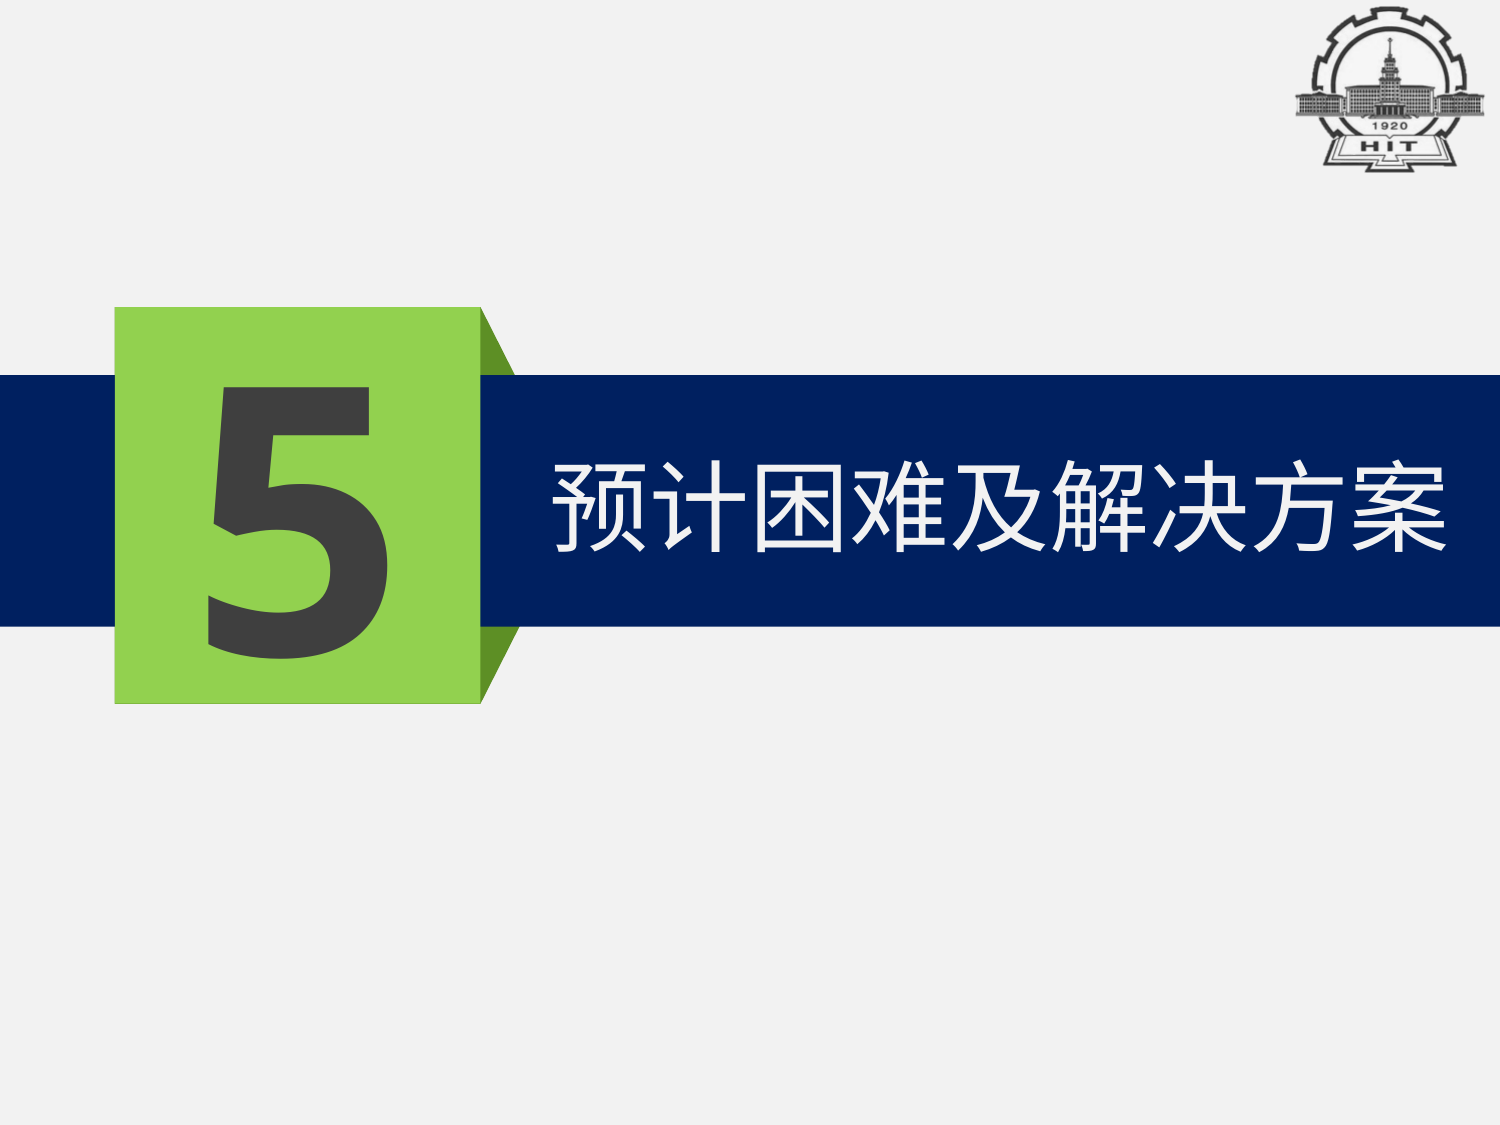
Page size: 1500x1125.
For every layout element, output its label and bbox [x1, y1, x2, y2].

text_box [0, 307, 1500, 704]
